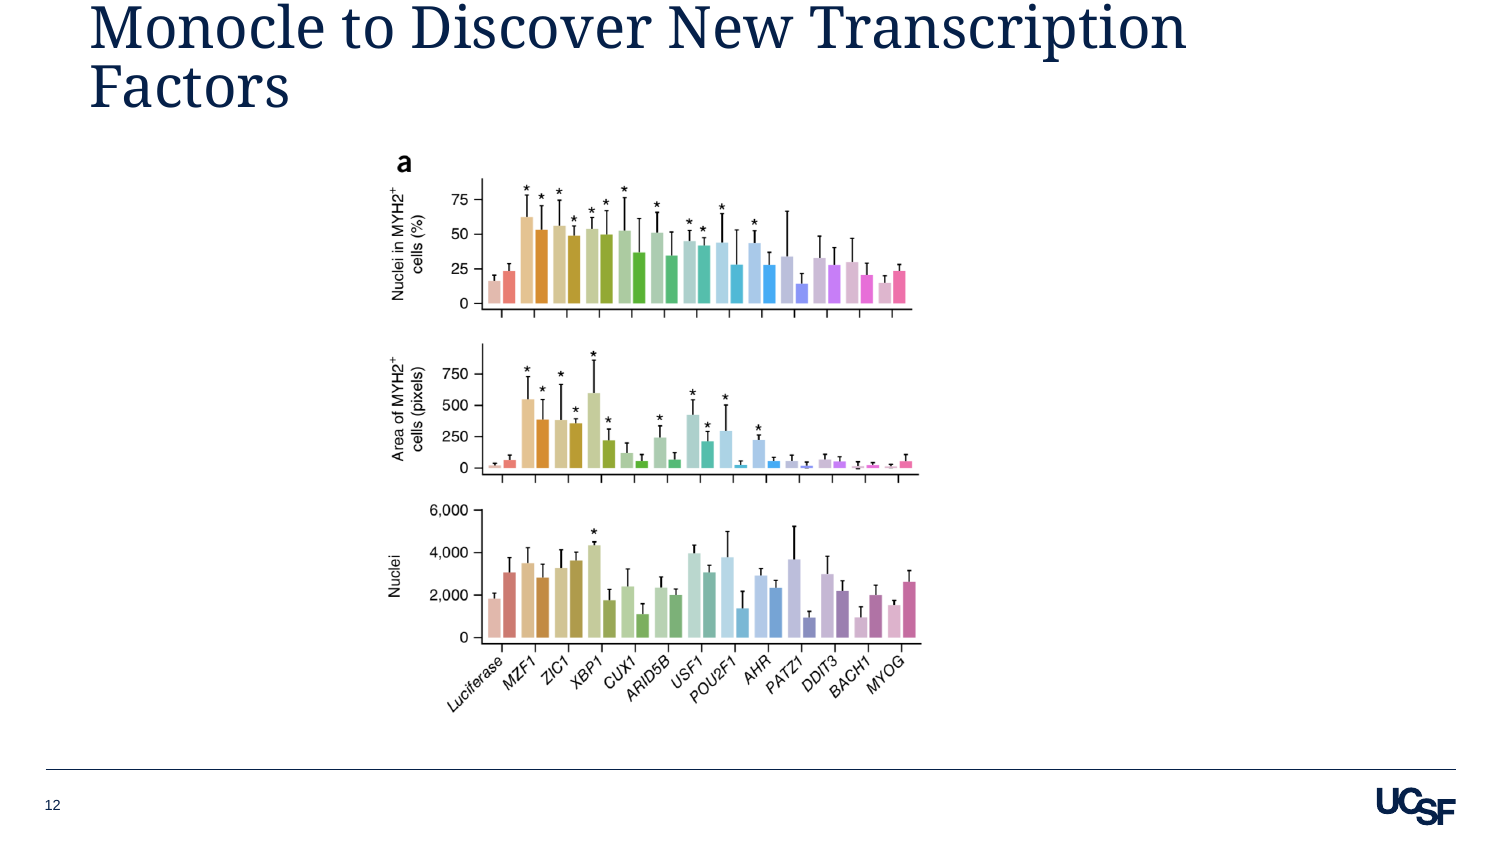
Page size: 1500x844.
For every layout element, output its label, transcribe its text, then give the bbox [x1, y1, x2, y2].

slide_number 12 [44, 793, 85, 814]
title Monocle to Discover New Transcription Factors [74, 52, 1416, 128]
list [369, 148, 971, 728]
